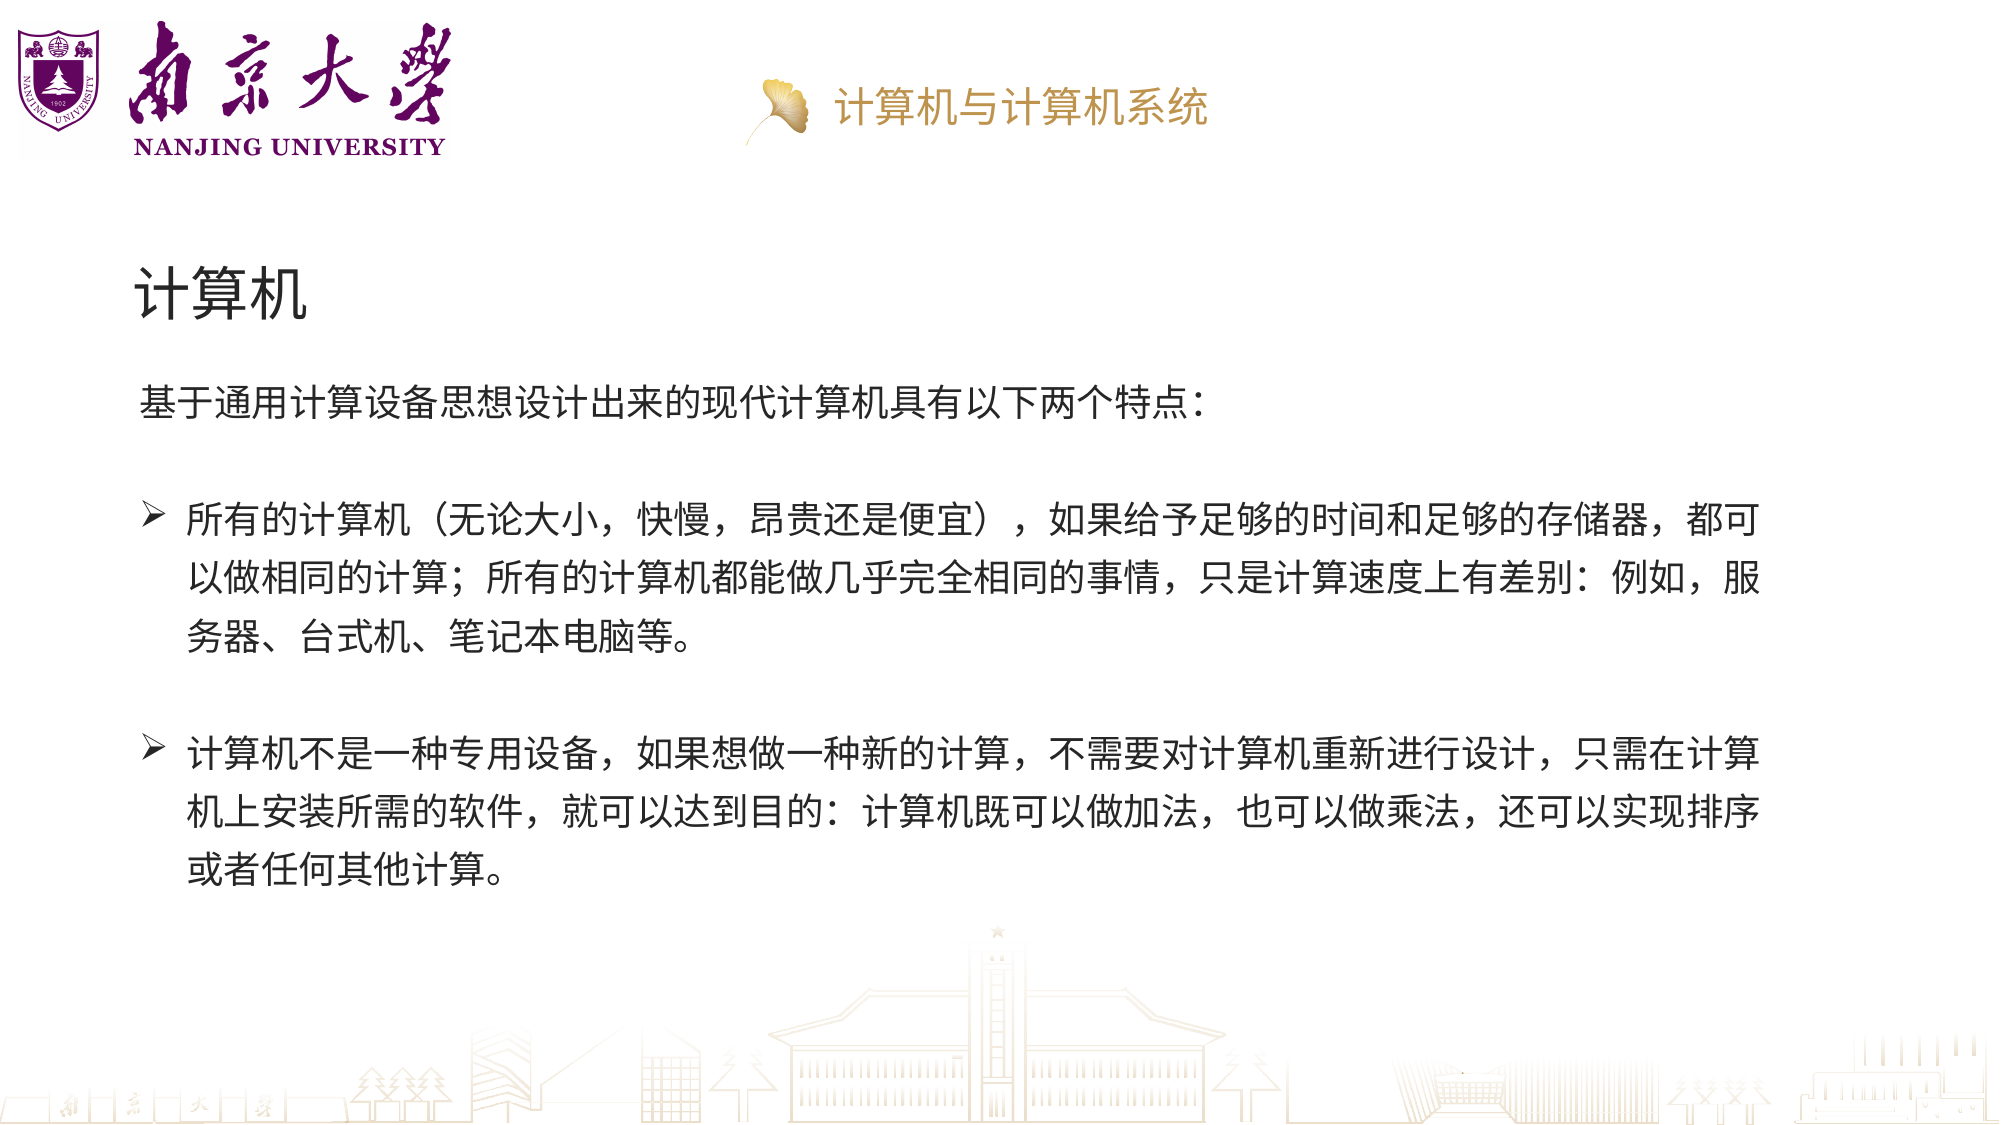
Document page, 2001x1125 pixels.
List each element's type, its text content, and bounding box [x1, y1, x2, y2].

text_box 计算机与计算机系统 [818, 73, 1224, 139]
picture [731, 64, 830, 169]
picture [18, 21, 451, 160]
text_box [116, 249, 1780, 959]
